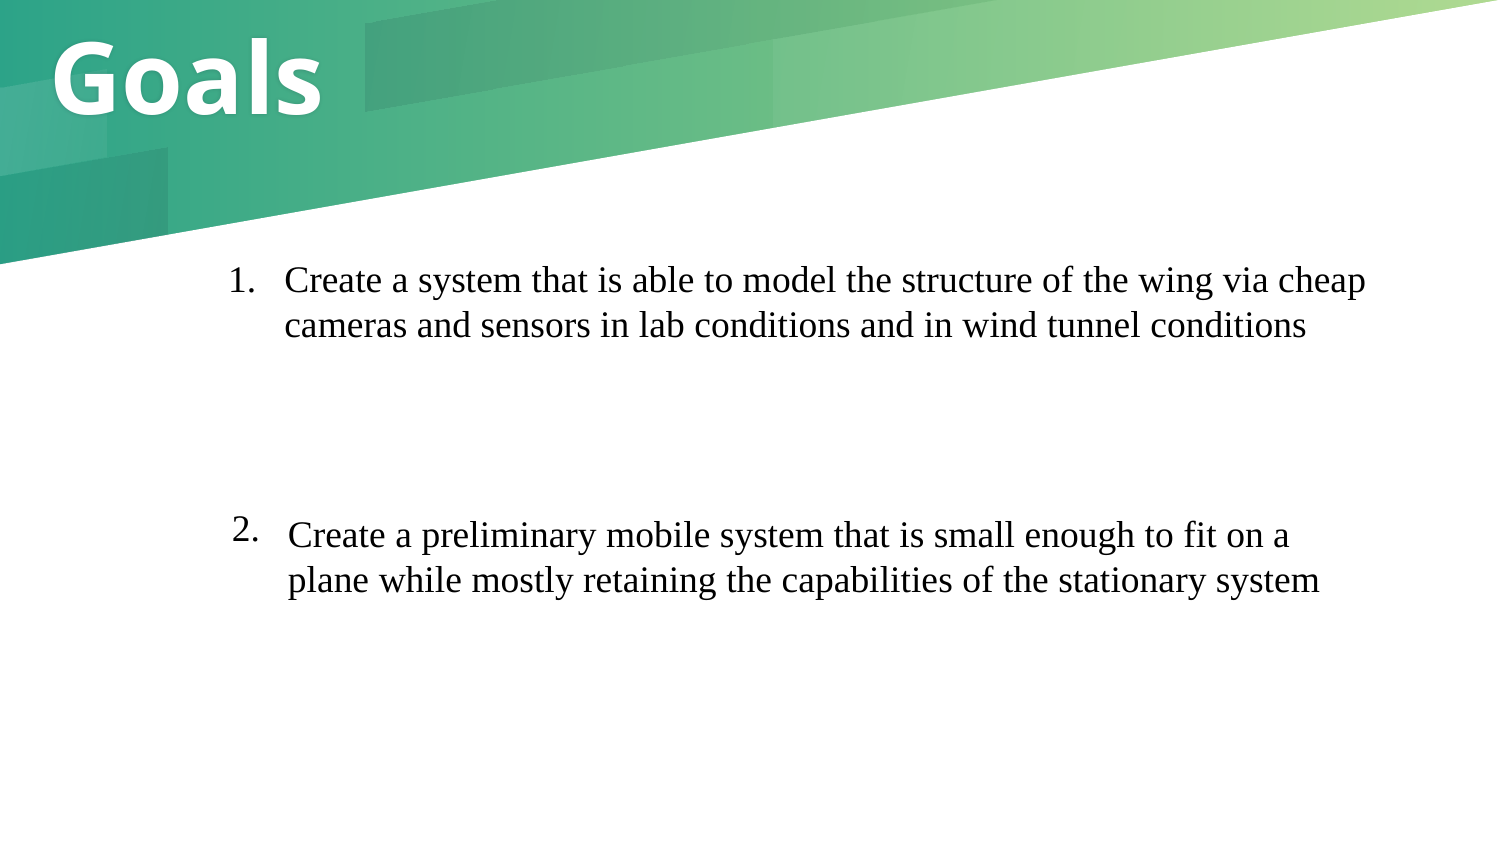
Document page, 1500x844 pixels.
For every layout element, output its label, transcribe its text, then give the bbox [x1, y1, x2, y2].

title Goals [49, 0, 950, 165]
text_box Create a system that is able to model the structure of the wing via cheap cameras and sensors in lab conditions and in wind tunnel conditions [194, 239, 1423, 403]
text_box 2. [207, 488, 282, 576]
text_box Create a preliminary mobile system that is small enough to fit on a plane while mostly retaining the capabilities of the stationary system [263, 449, 1407, 615]
